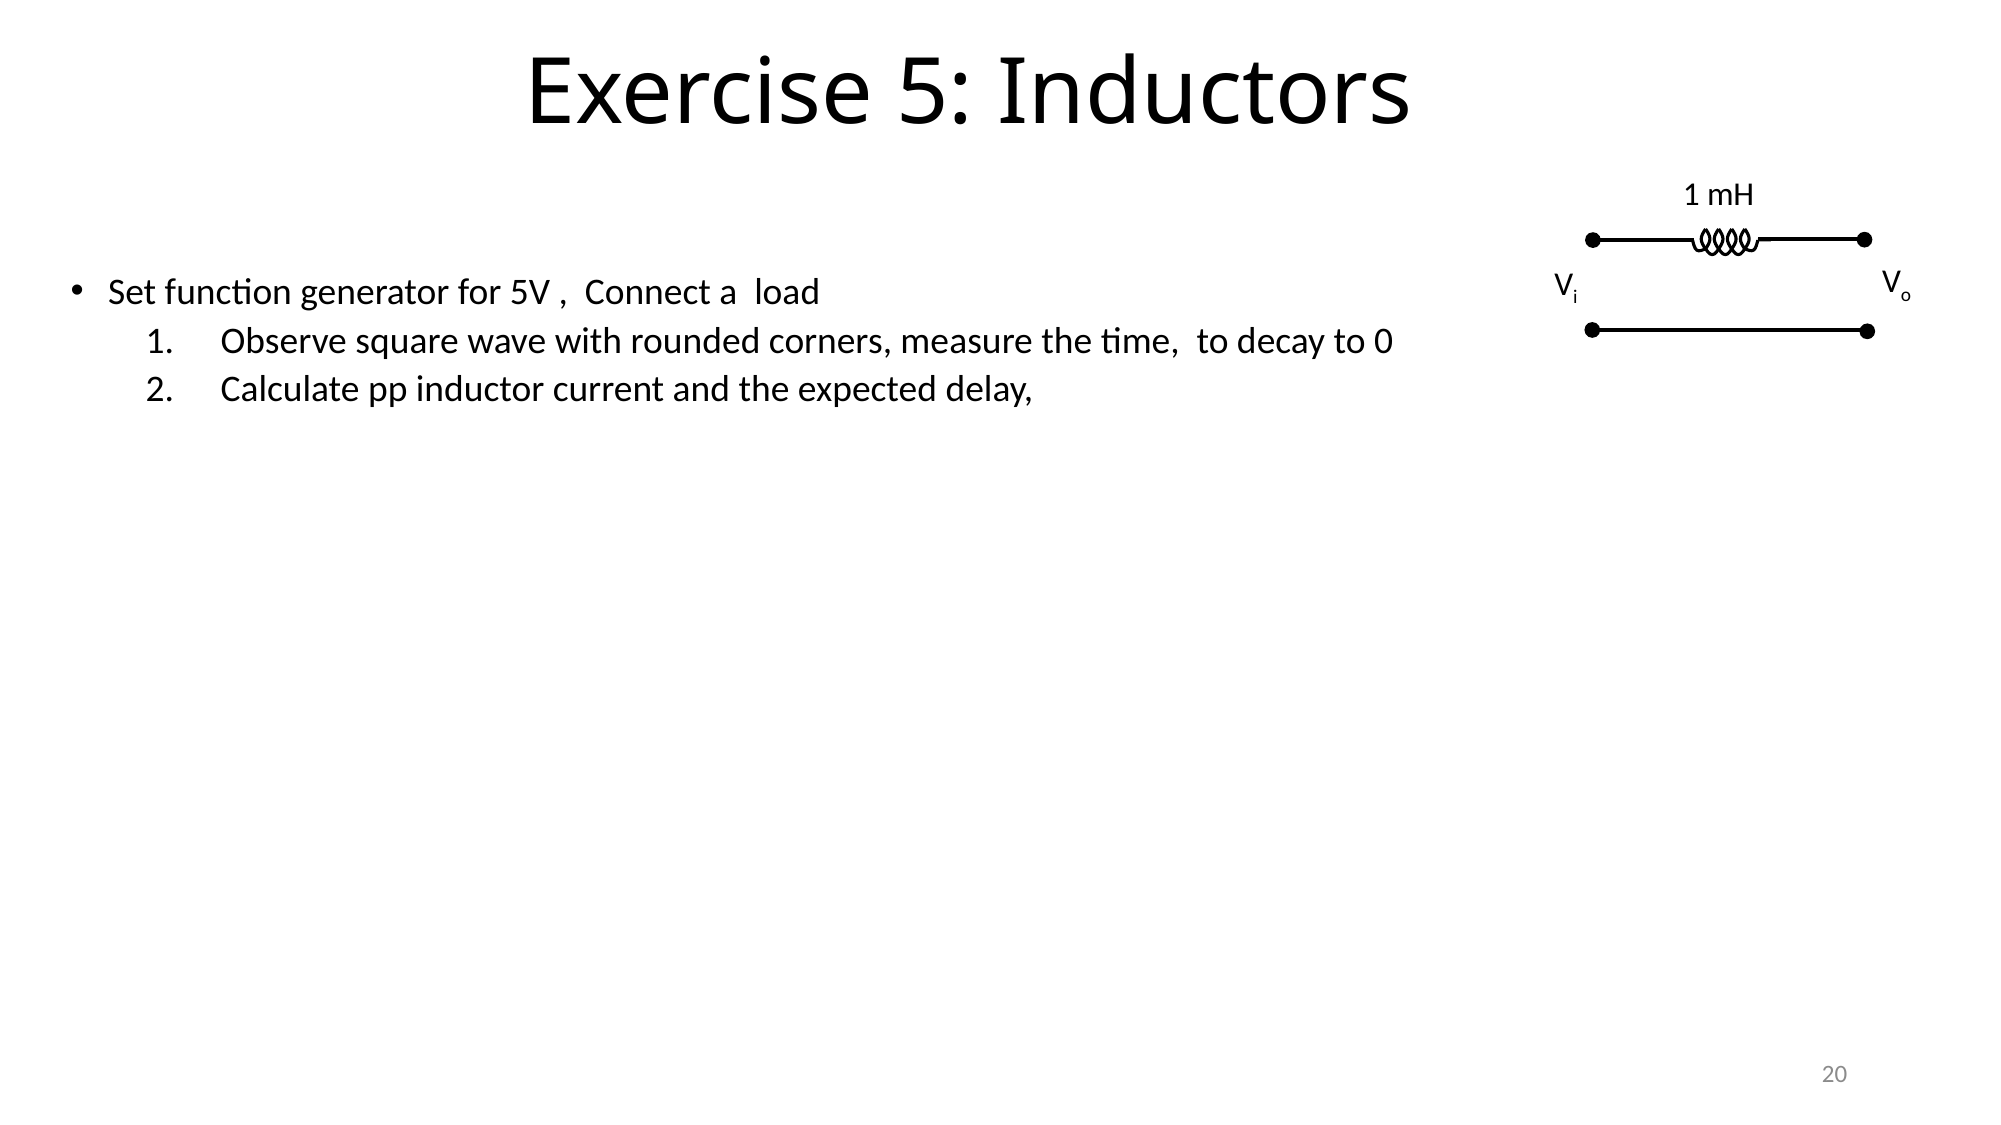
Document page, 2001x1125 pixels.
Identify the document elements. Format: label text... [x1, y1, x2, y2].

slide_number 20 [1412, 1042, 1863, 1103]
title Exercise 5: Inductors [117, 22, 1843, 165]
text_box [1539, 165, 1930, 348]
